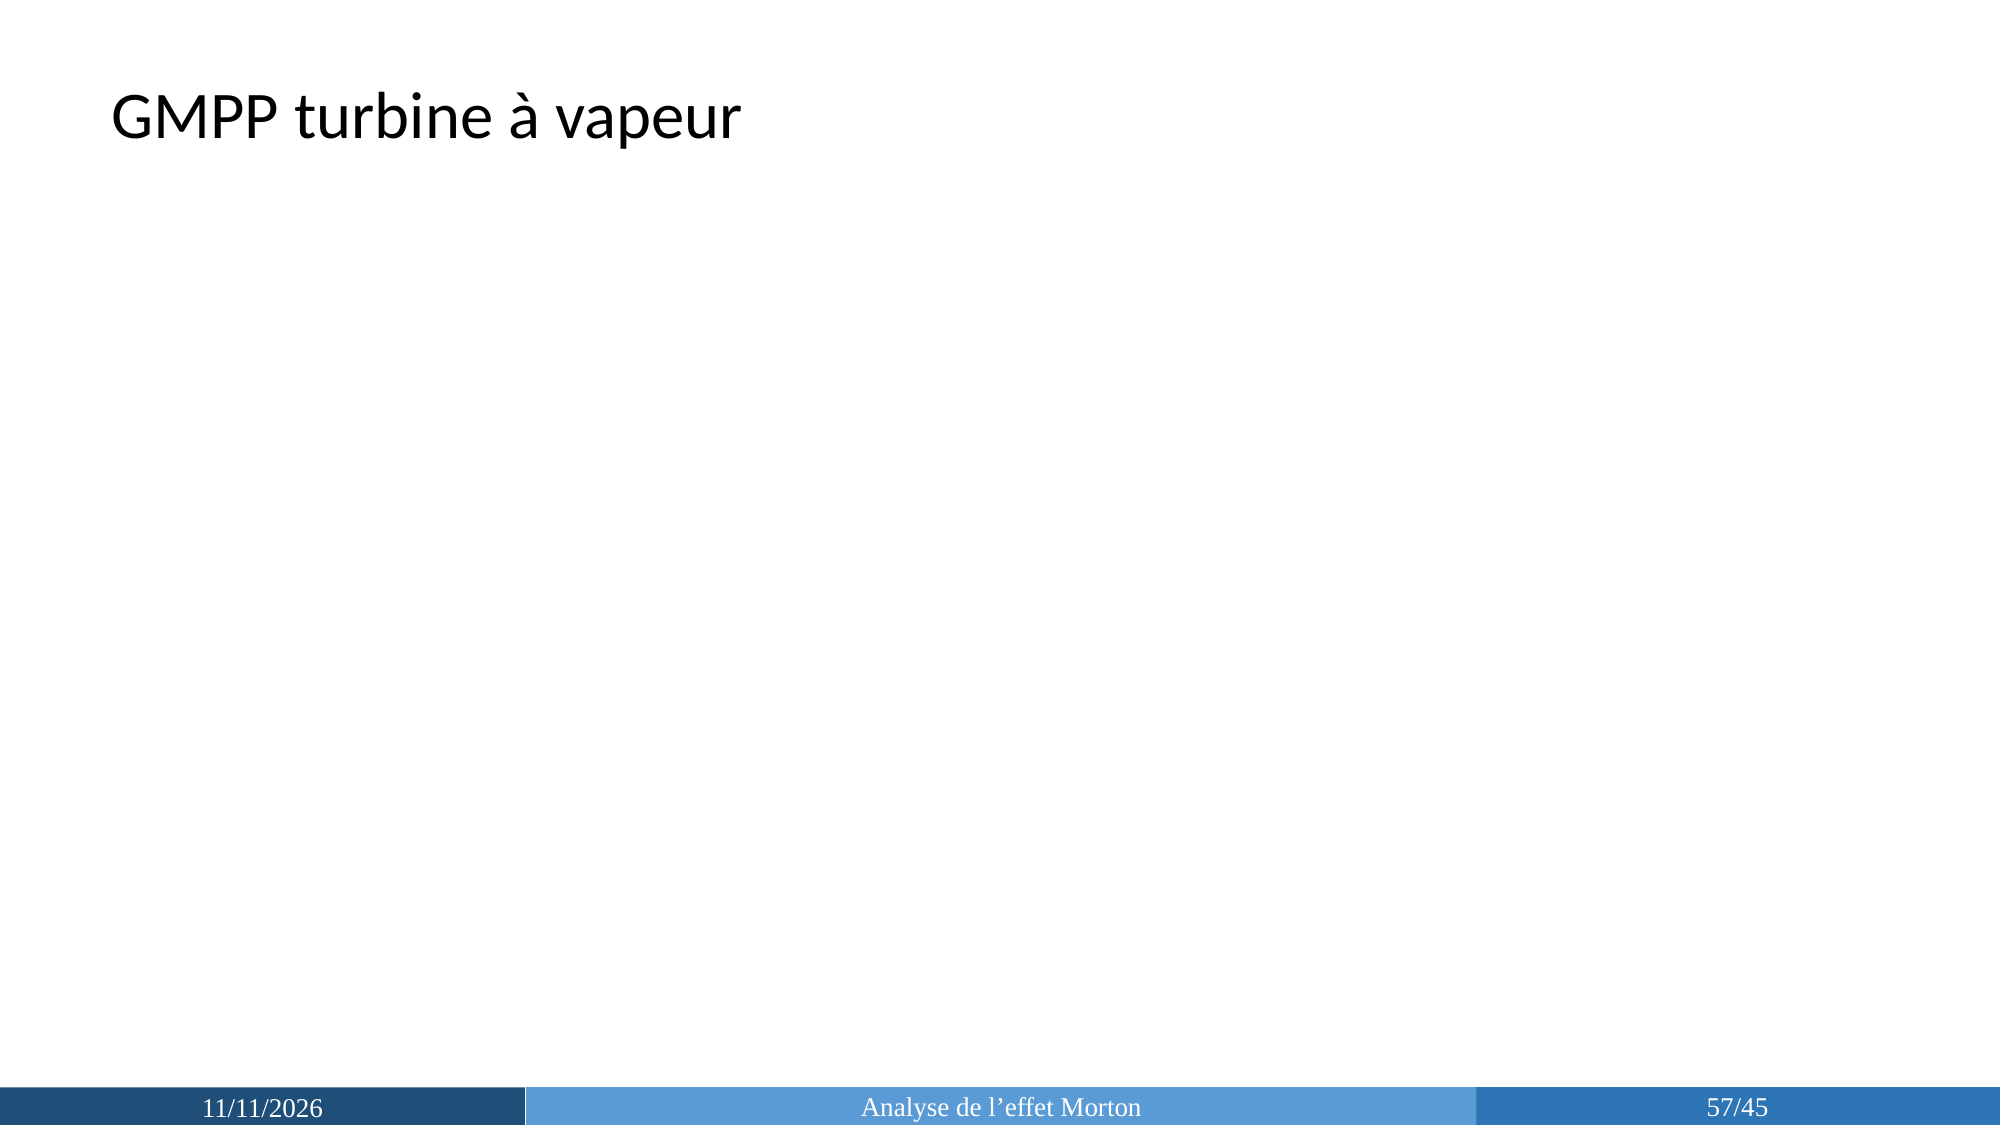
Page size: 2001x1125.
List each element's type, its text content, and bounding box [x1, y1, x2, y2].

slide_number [0, 1087, 525, 1125]
slide_number 57/45 [1477, 1087, 2000, 1125]
text_box GMPP turbine à vapeur [81, 64, 1919, 159]
footer Analyse de l’effet Morton [526, 1087, 1477, 1125]
